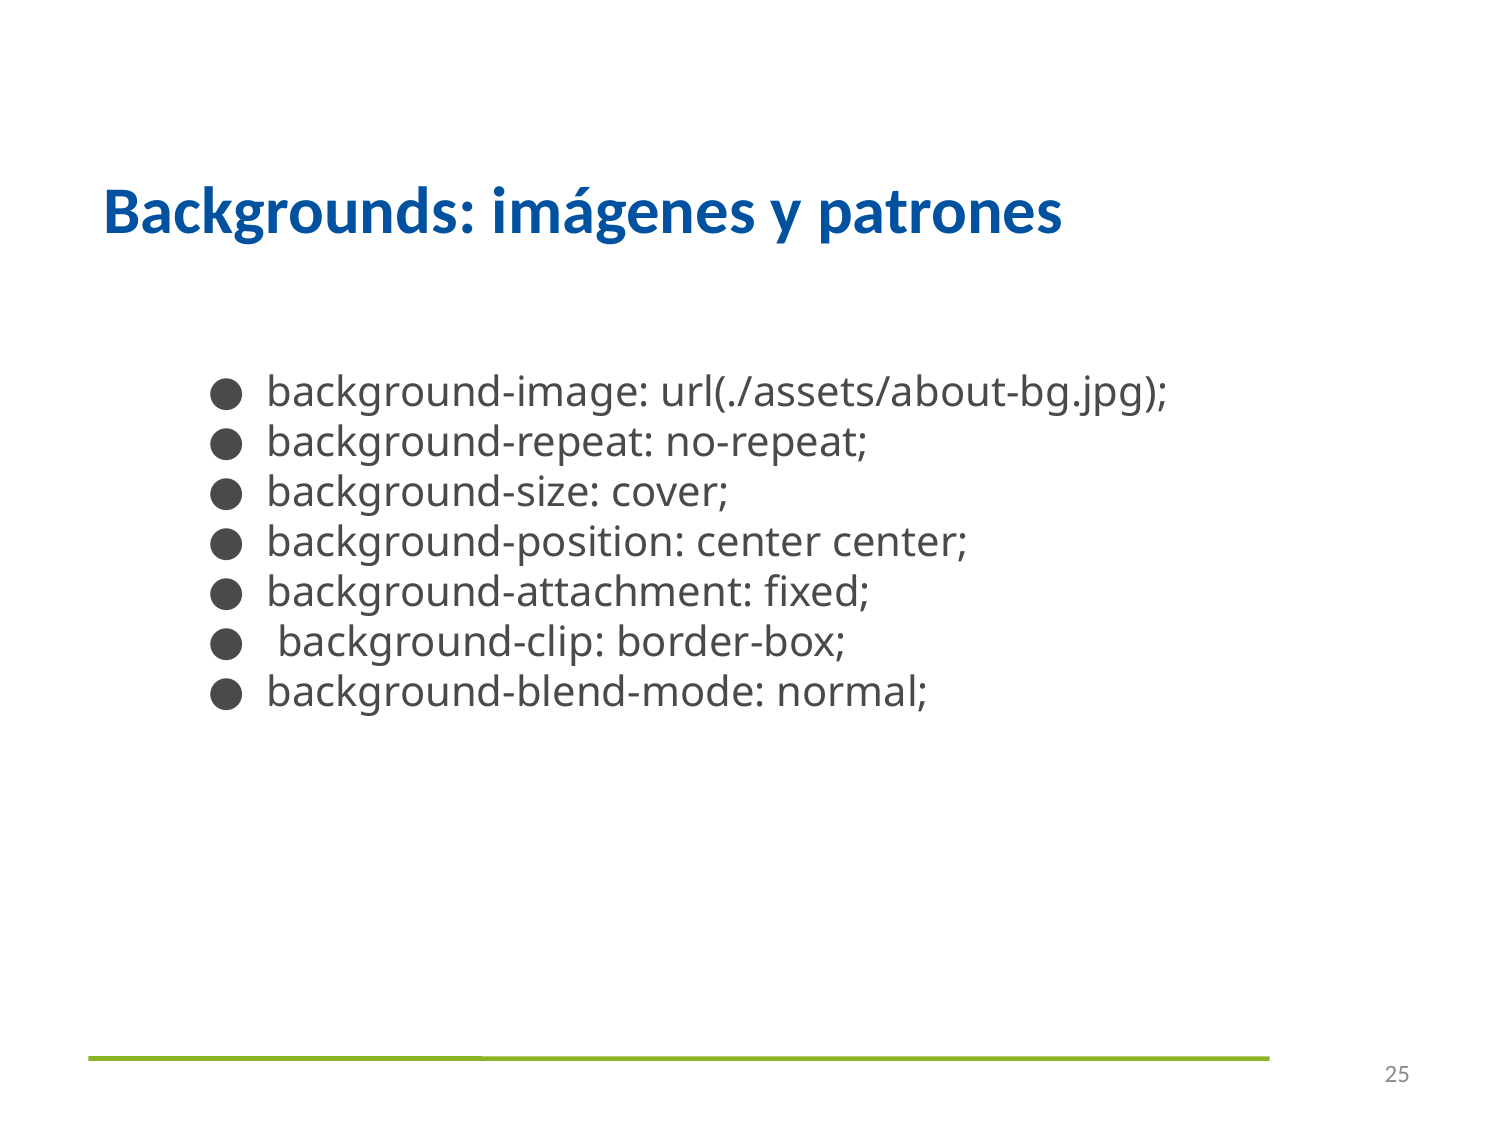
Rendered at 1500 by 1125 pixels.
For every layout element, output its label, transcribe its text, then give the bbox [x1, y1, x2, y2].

title Backgrounds: imágenes y patrones [94, 158, 1381, 248]
list background-image: url(./assets/about-bg.jpg); background-repeat: no-repeat; background-size: cover; background-position: center center; background-attachment: fixed; background-clip: border-box; background-blend-mode: normal; [183, 355, 1276, 770]
